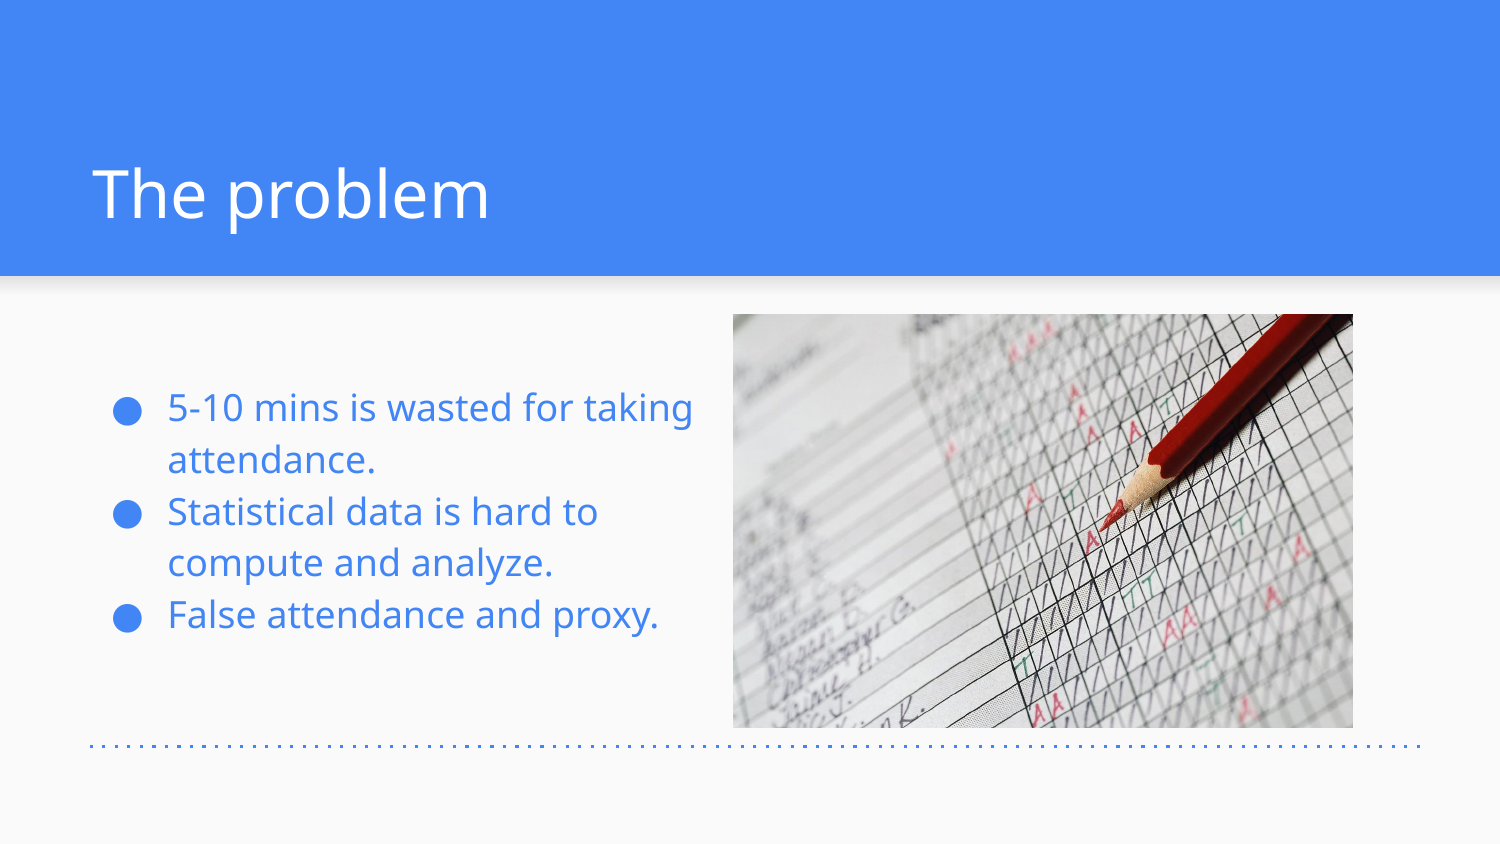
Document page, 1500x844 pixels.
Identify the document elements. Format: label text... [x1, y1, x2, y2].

picture [733, 314, 1354, 728]
list 5-10 mins is wasted for taking attendance. Statistical data is hard to compute and analyze. False attendance and proxy. [77, 362, 728, 680]
title The problem [77, 121, 1427, 248]
